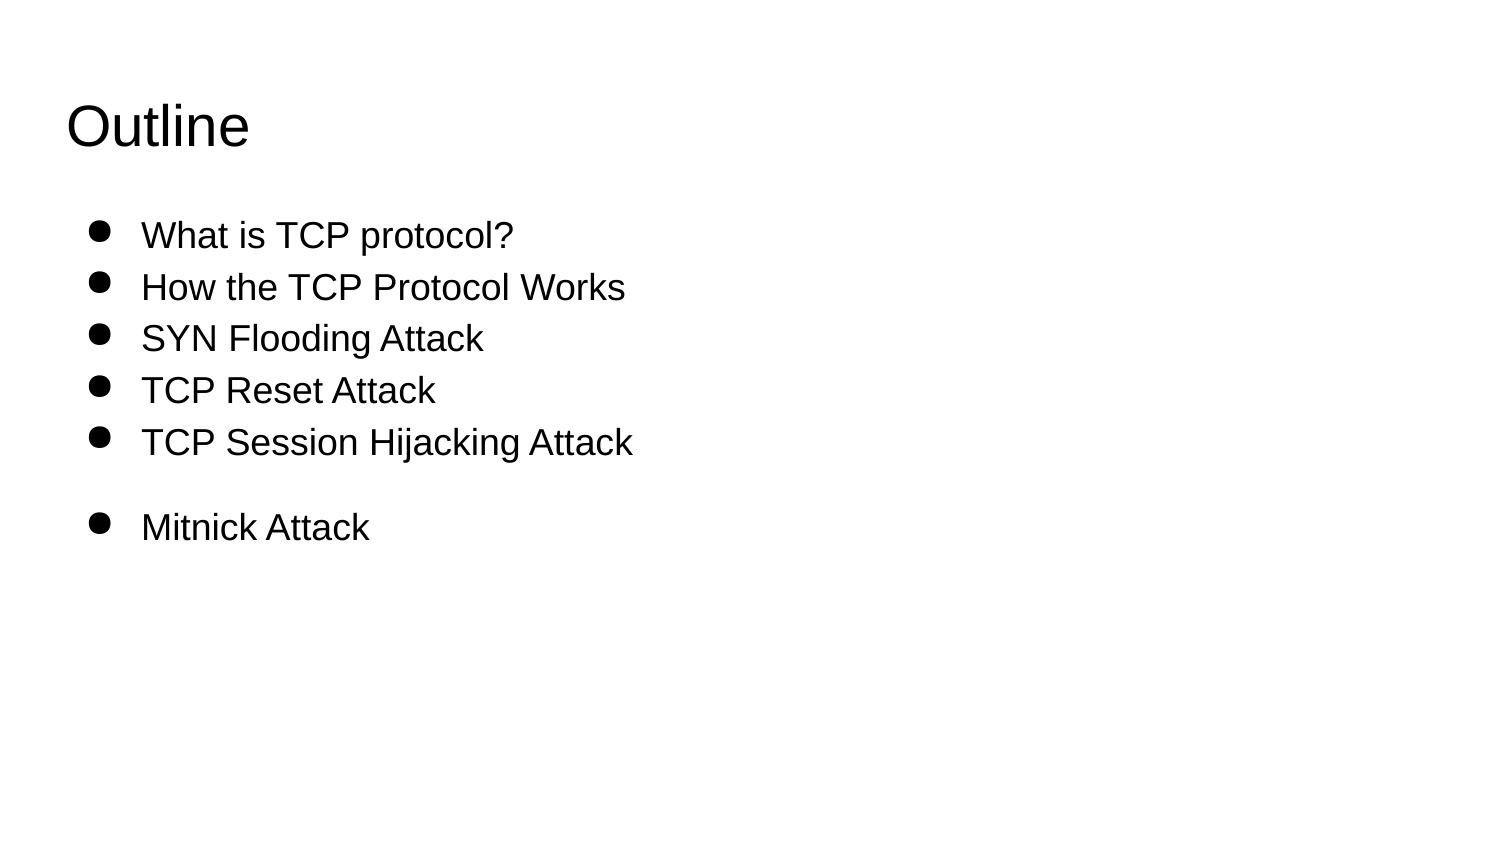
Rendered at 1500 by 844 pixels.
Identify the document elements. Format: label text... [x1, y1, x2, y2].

title Outline [51, 72, 1449, 167]
list What is TCP protocol? How the TCP Protocol Works SYN Flooding Attack TCP Reset Attack TCP Session Hijacking Attack Mitnick Attack [51, 189, 1449, 750]
